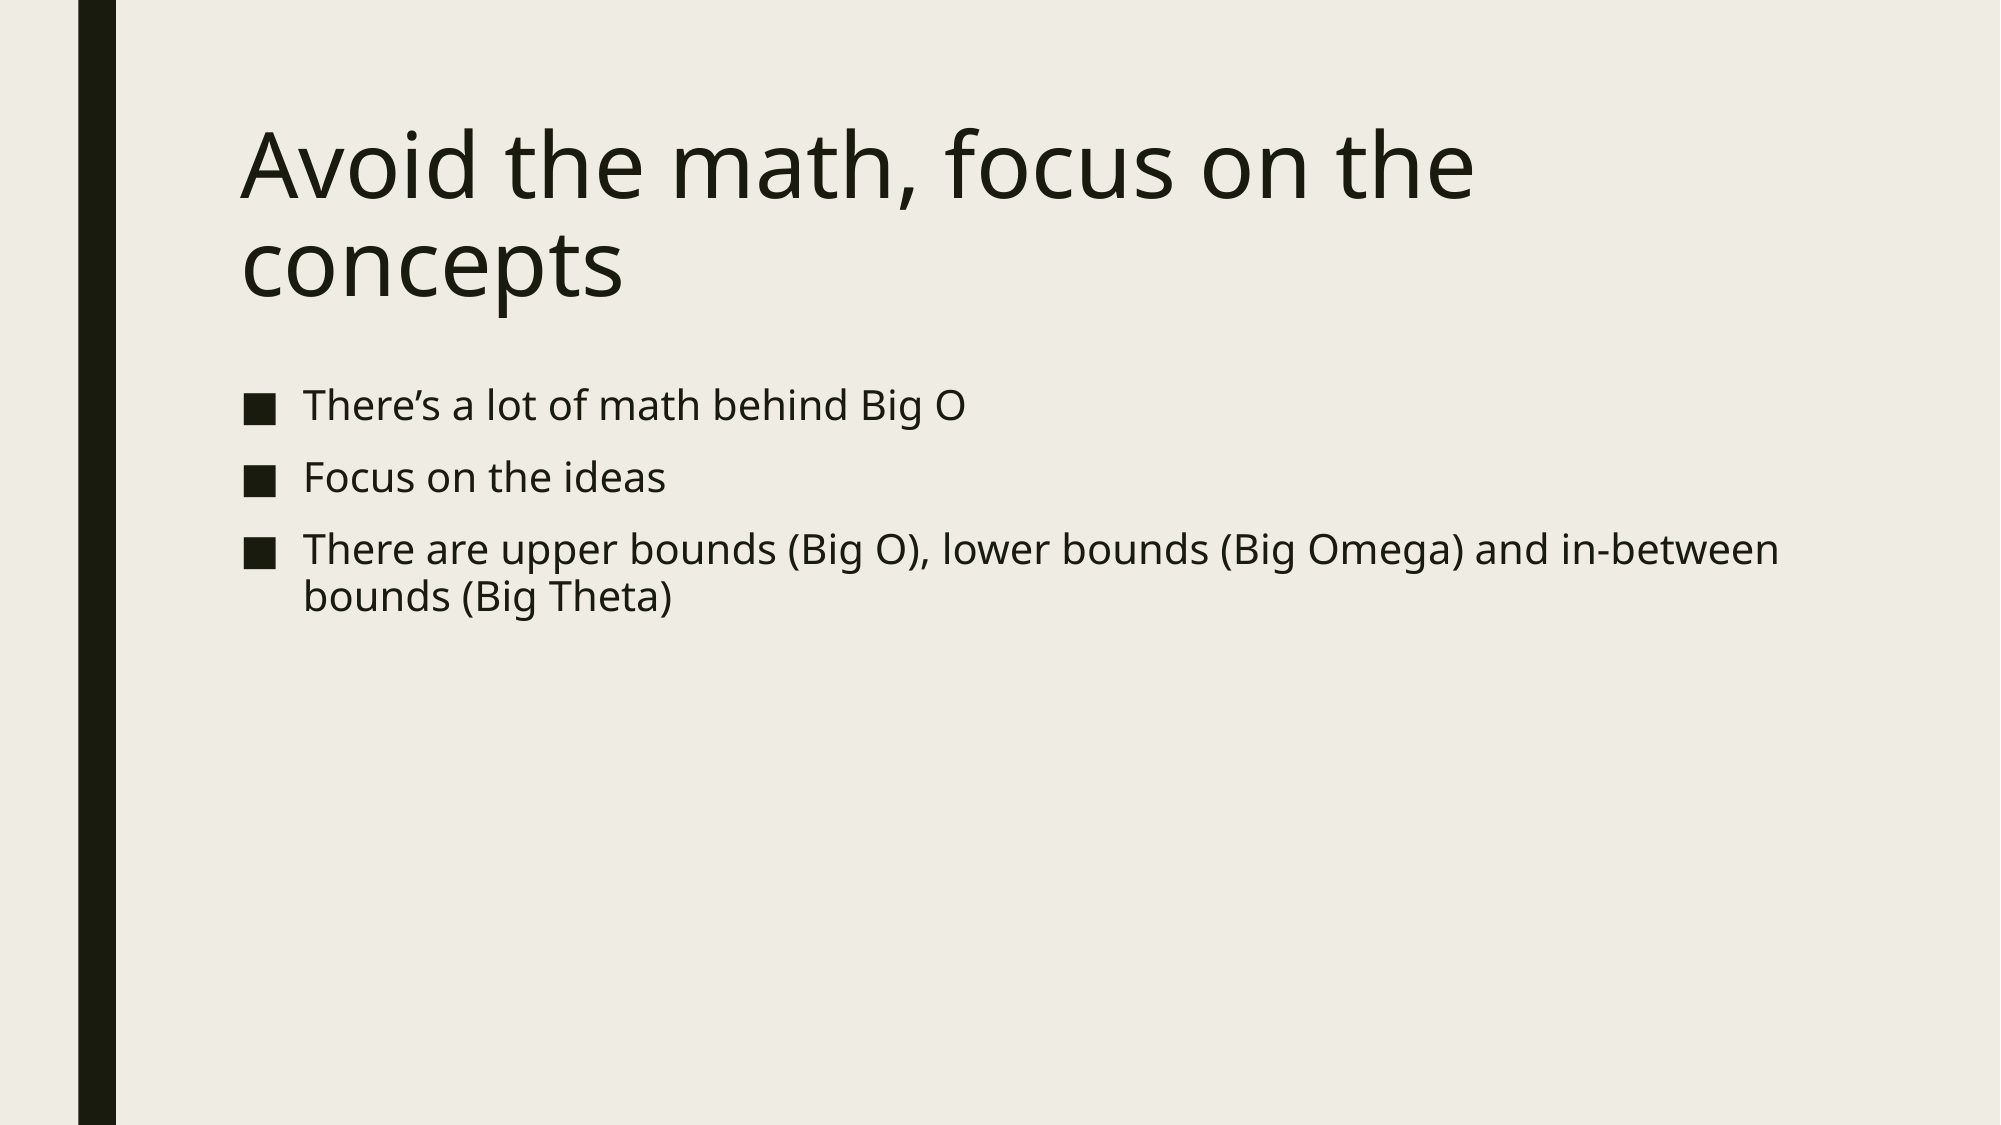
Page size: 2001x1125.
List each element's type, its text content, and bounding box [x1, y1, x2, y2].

title Avoid the math, focus on the concepts [225, 112, 1800, 357]
list There’s a lot of math behind Big O Focus on the ideas There are upper bounds (Big O), lower bounds (Big Omega) and in-between bounds (Big Theta) [225, 375, 1800, 963]
